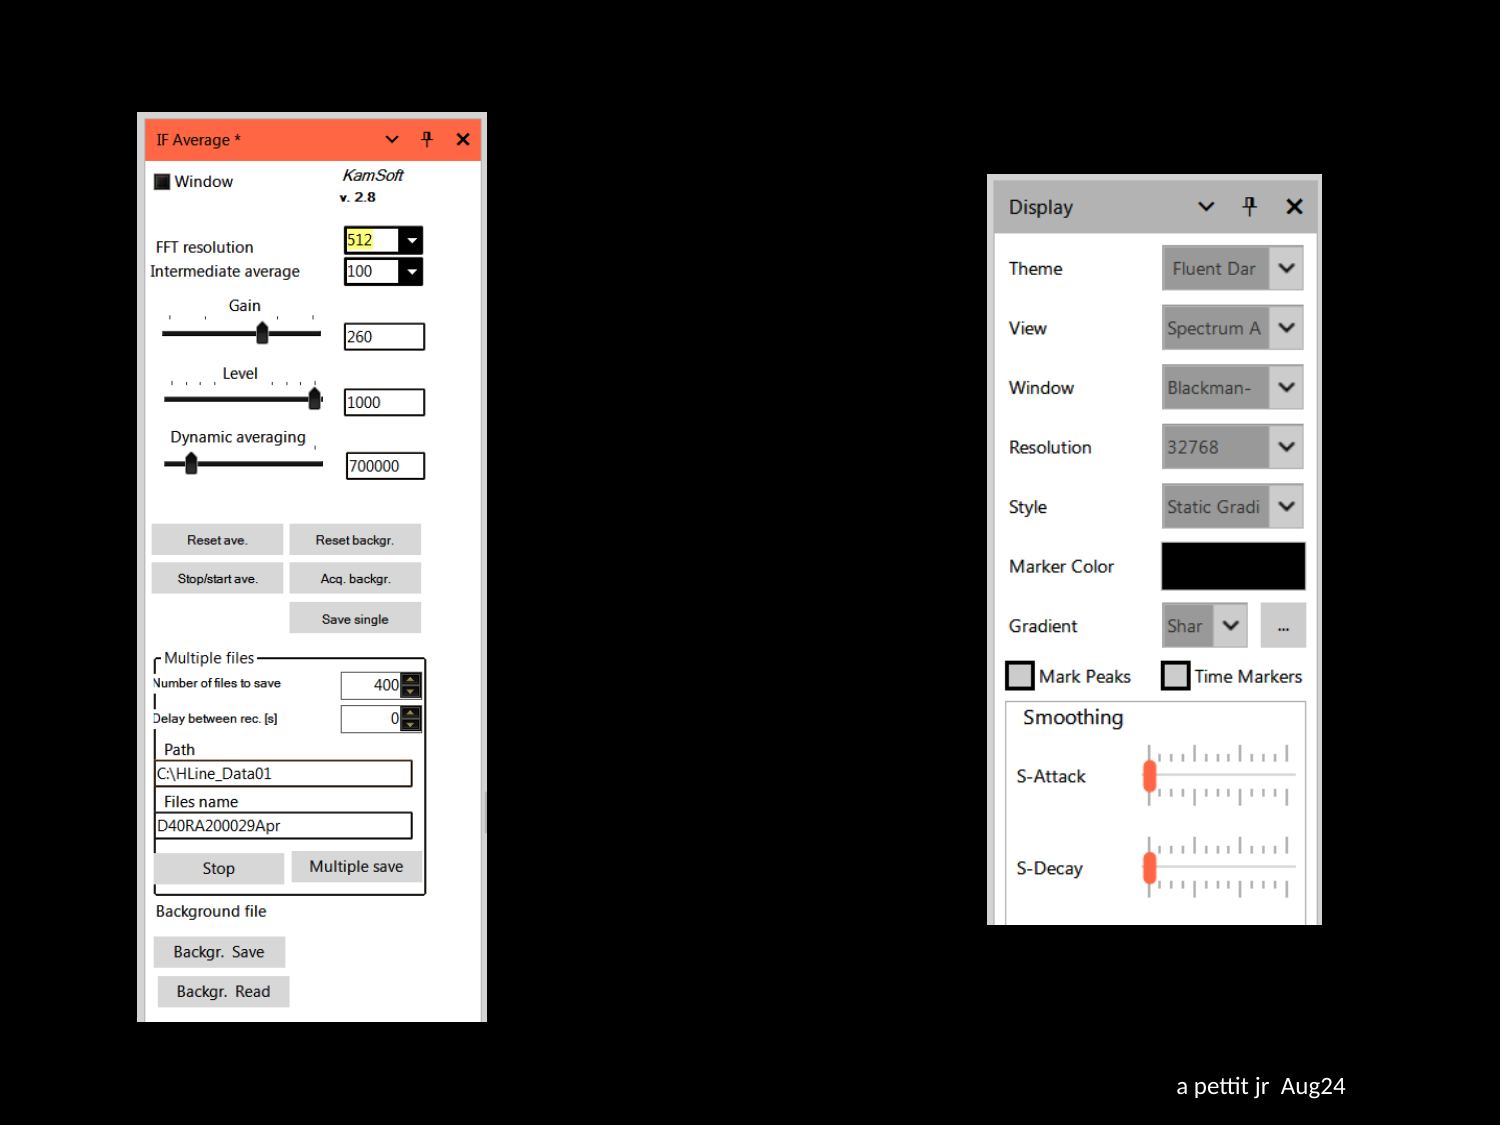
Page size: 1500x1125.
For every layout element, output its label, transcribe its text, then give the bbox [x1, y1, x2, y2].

picture [987, 174, 1322, 926]
text_box a pettit jr Aug24 [1149, 1062, 1413, 1108]
picture [137, 112, 487, 1023]
